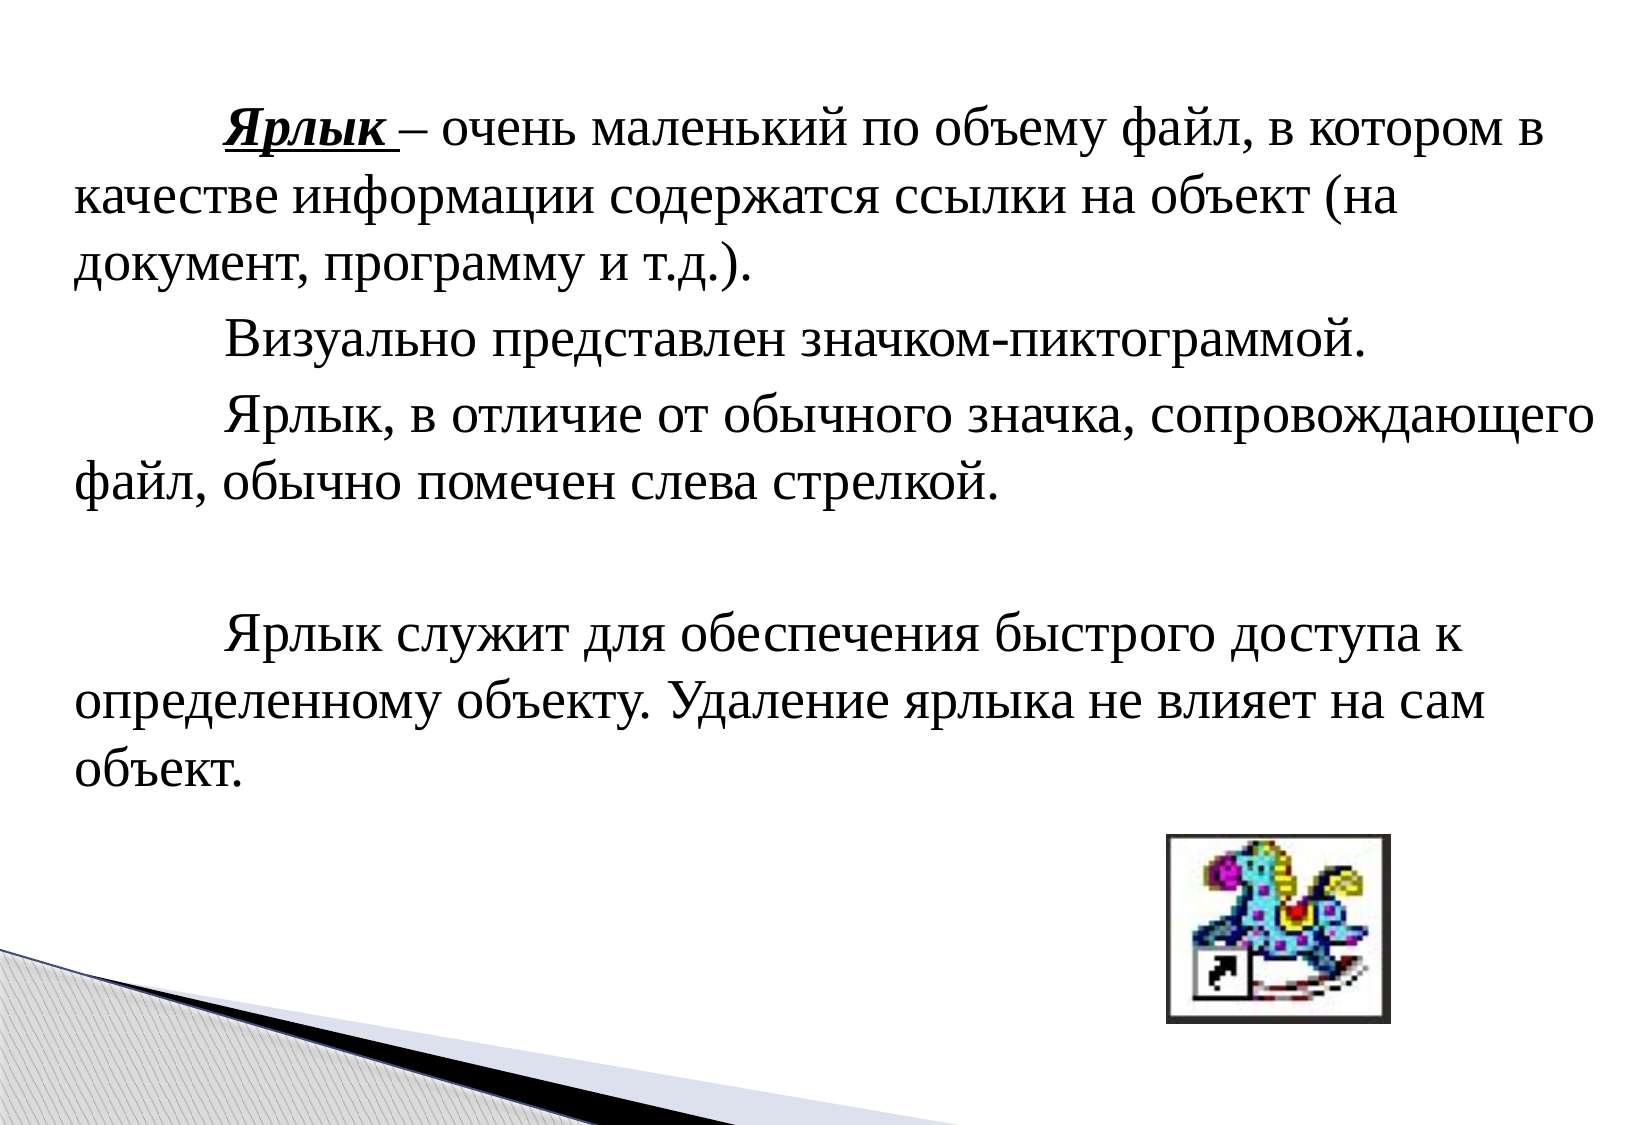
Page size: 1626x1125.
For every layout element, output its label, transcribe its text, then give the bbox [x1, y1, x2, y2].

list Ярлык – очень маленький по объему файл, в котором в качестве информации содержатся ссылки на объект (на документ, программу и т.д.). Визуально представлен значком-пиктограммой. Ярлык, в отличие от обычного значка, сопровождающего файл, обычно помечен слева стрелкой. Ярлык служит для обеспечения быстрого доступа к определенному объекту. Удаление ярлыка не влияет на сам объект. [0, 82, 1625, 938]
picture [1166, 833, 1391, 1024]
